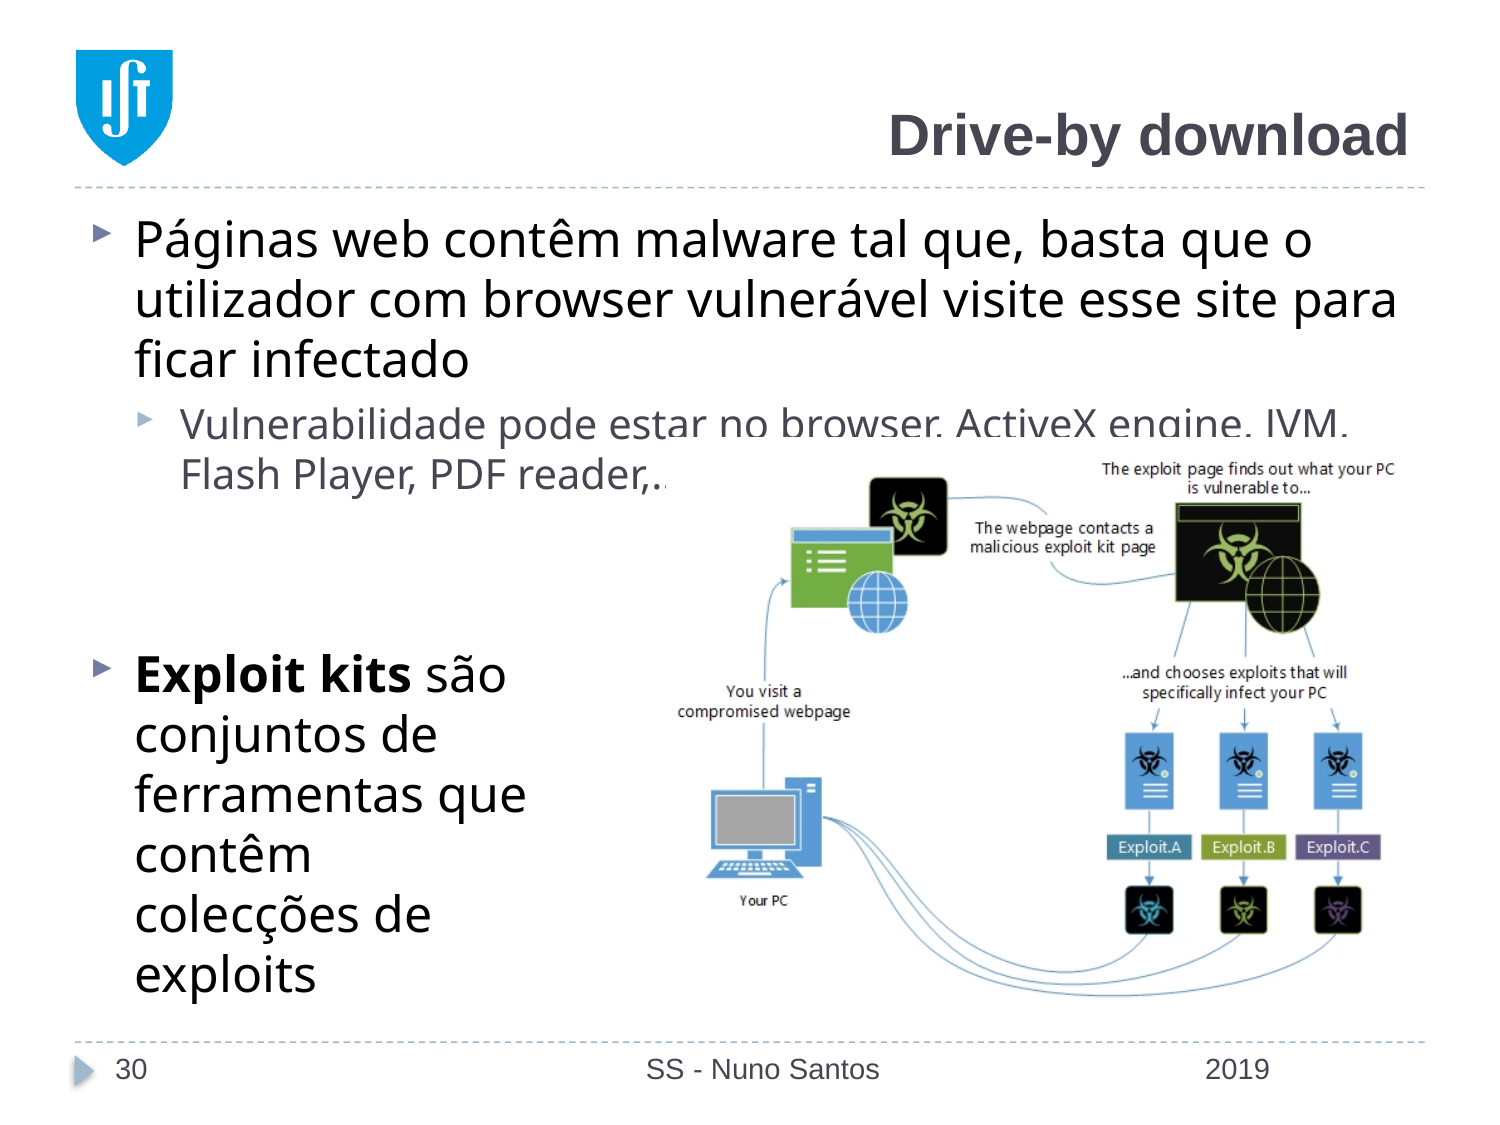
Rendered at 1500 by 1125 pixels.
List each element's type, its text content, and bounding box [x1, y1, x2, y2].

slide_number 2019 [1051, 1042, 1426, 1103]
slide_number 30 [100, 1042, 426, 1103]
picture [68, 42, 180, 175]
list Páginas web contêm malware tal que, basta que o utilizador com browser vulnerável visite esse site para ficar infectado Vulnerabilidade pode estar no browser, ActiveX engine, JVM, Flash Player, PDF reader,… [75, 200, 1425, 1010]
picture [666, 437, 1426, 1011]
footer SS - Nuno Santos [475, 1042, 1051, 1103]
text_box Exploit kits são conjuntos de ferramentas que contêm colecções de exploits [75, 562, 550, 1035]
title Drive-by download [200, 24, 1425, 175]
